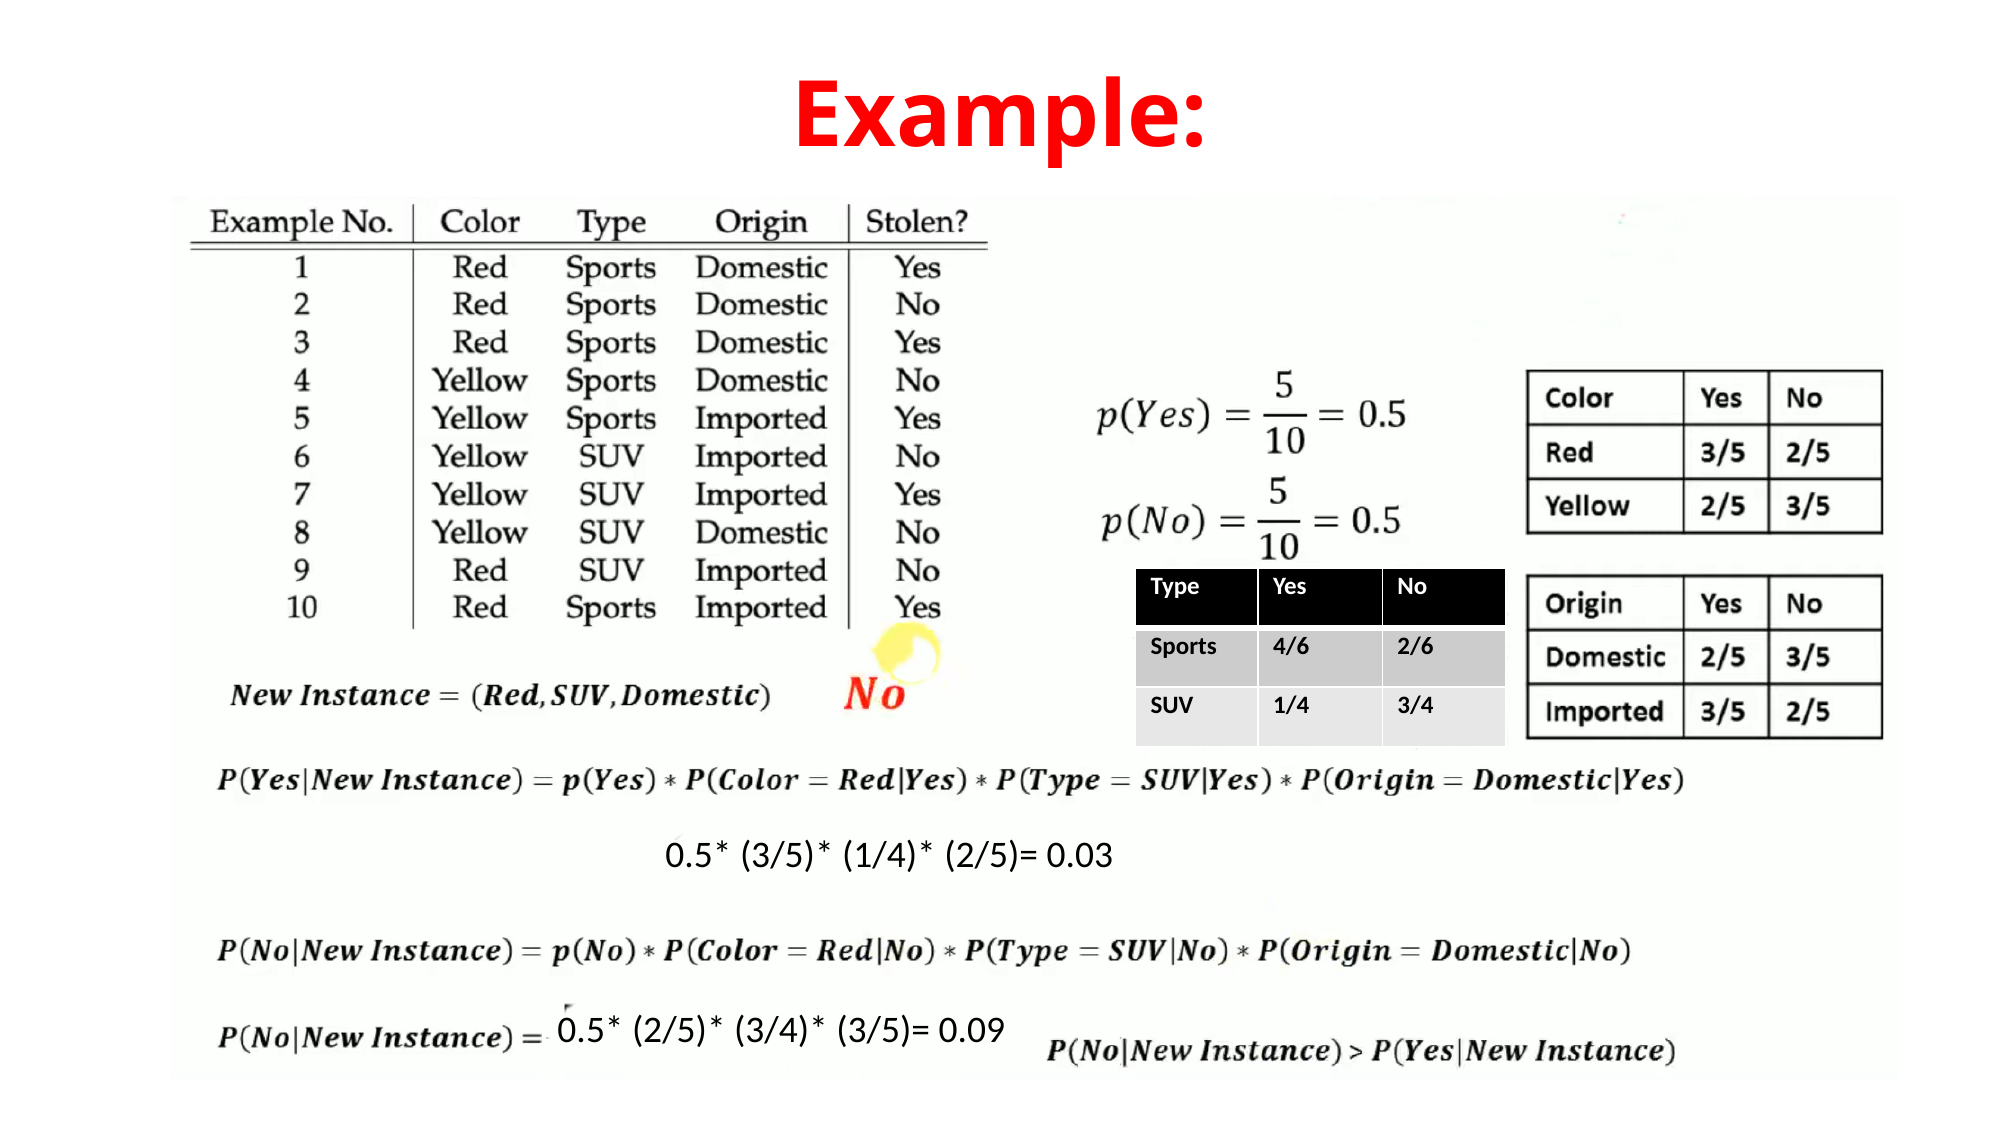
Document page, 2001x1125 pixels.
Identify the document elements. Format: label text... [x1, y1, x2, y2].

picture [171, 196, 1898, 1081]
text_box Example: [137, 59, 1863, 200]
